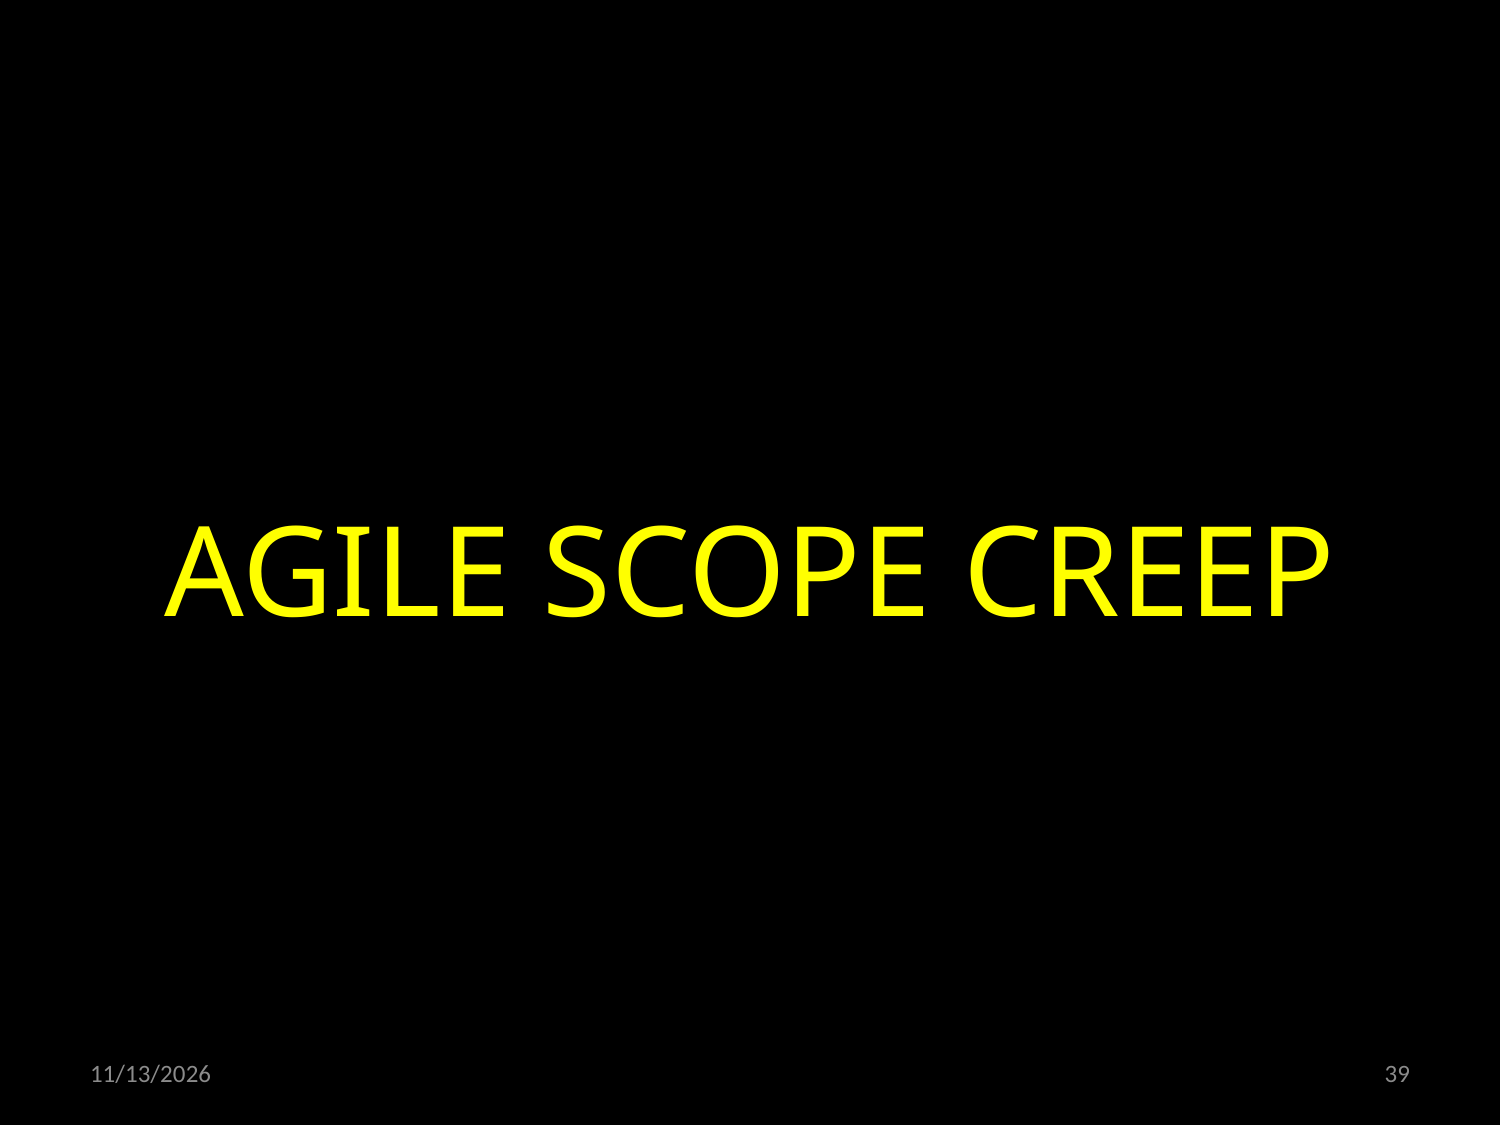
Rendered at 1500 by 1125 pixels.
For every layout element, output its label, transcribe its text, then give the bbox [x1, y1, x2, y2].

text_box AGILE SCOPE CREEP [0, 484, 1500, 586]
slide_number 39 [1074, 1042, 1425, 1103]
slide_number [75, 1042, 425, 1103]
